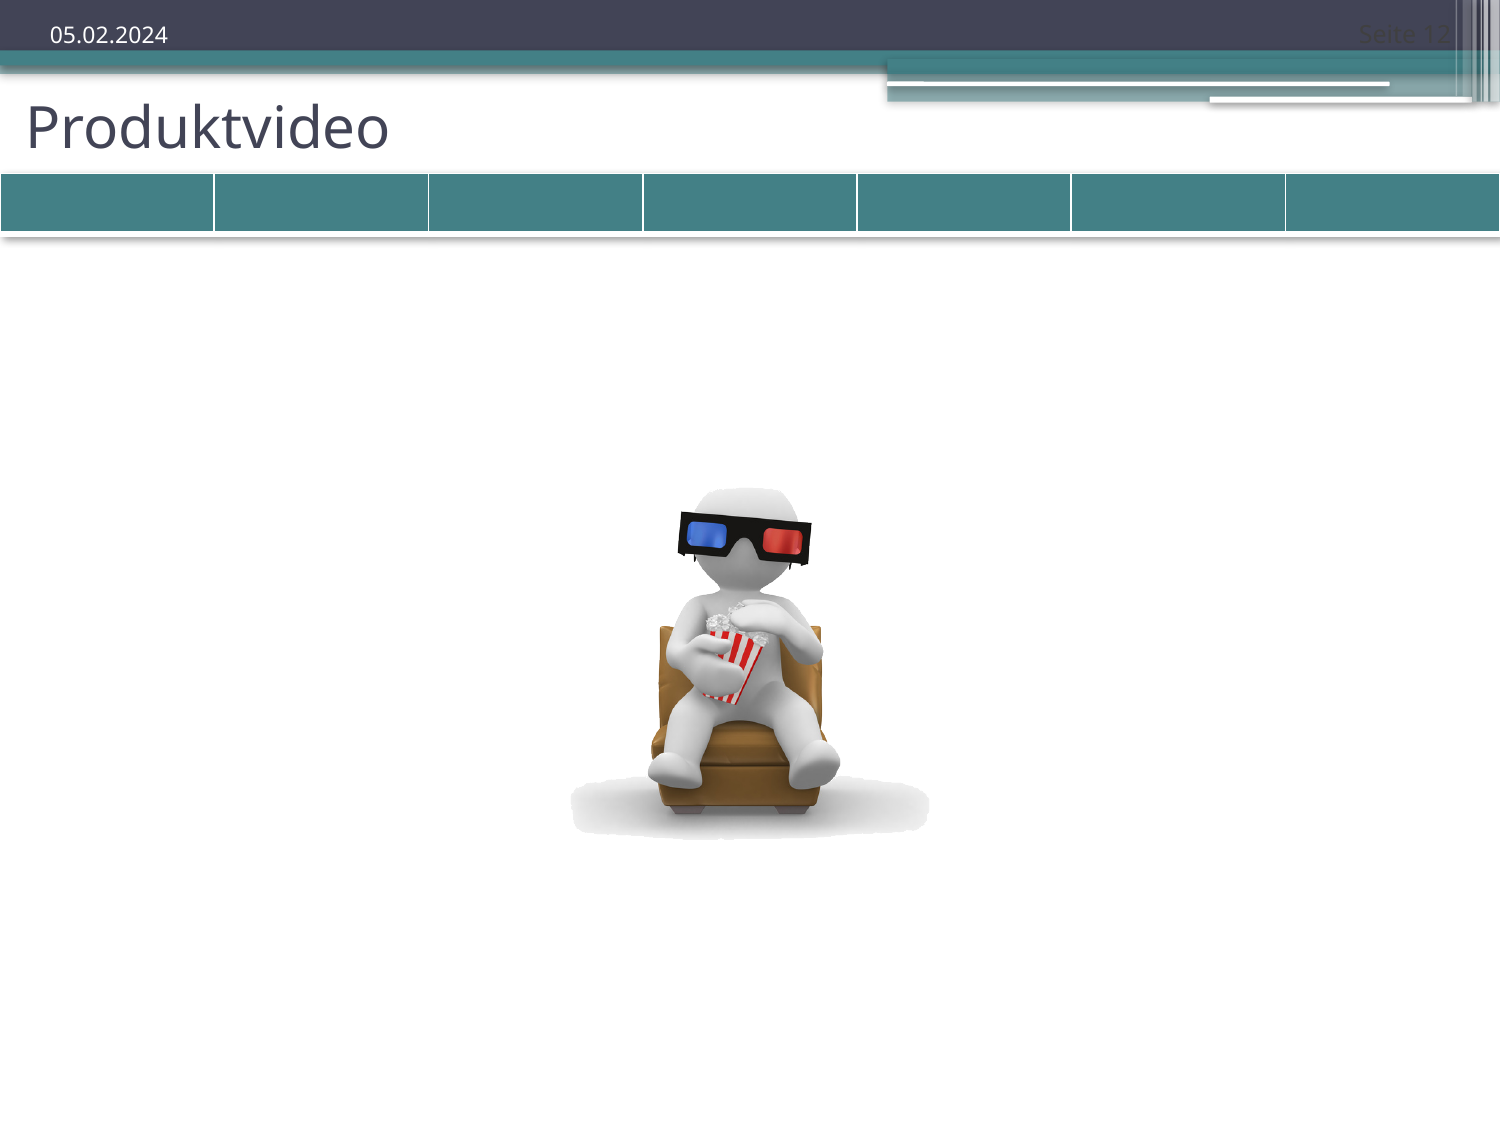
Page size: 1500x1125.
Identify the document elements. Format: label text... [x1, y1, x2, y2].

table_header [1, 174, 213, 231]
text_box Produktvideo [10, 78, 1361, 173]
picture [536, 444, 964, 871]
table_header [858, 174, 1070, 231]
table_header [1286, 174, 1499, 231]
table_header [215, 174, 428, 231]
table_header [1072, 174, 1285, 231]
table_header [644, 174, 856, 231]
text_box 05.02.2024 [10, 0, 183, 56]
table_header [429, 174, 642, 231]
slide_number Seite 12 [1175, 0, 1466, 61]
